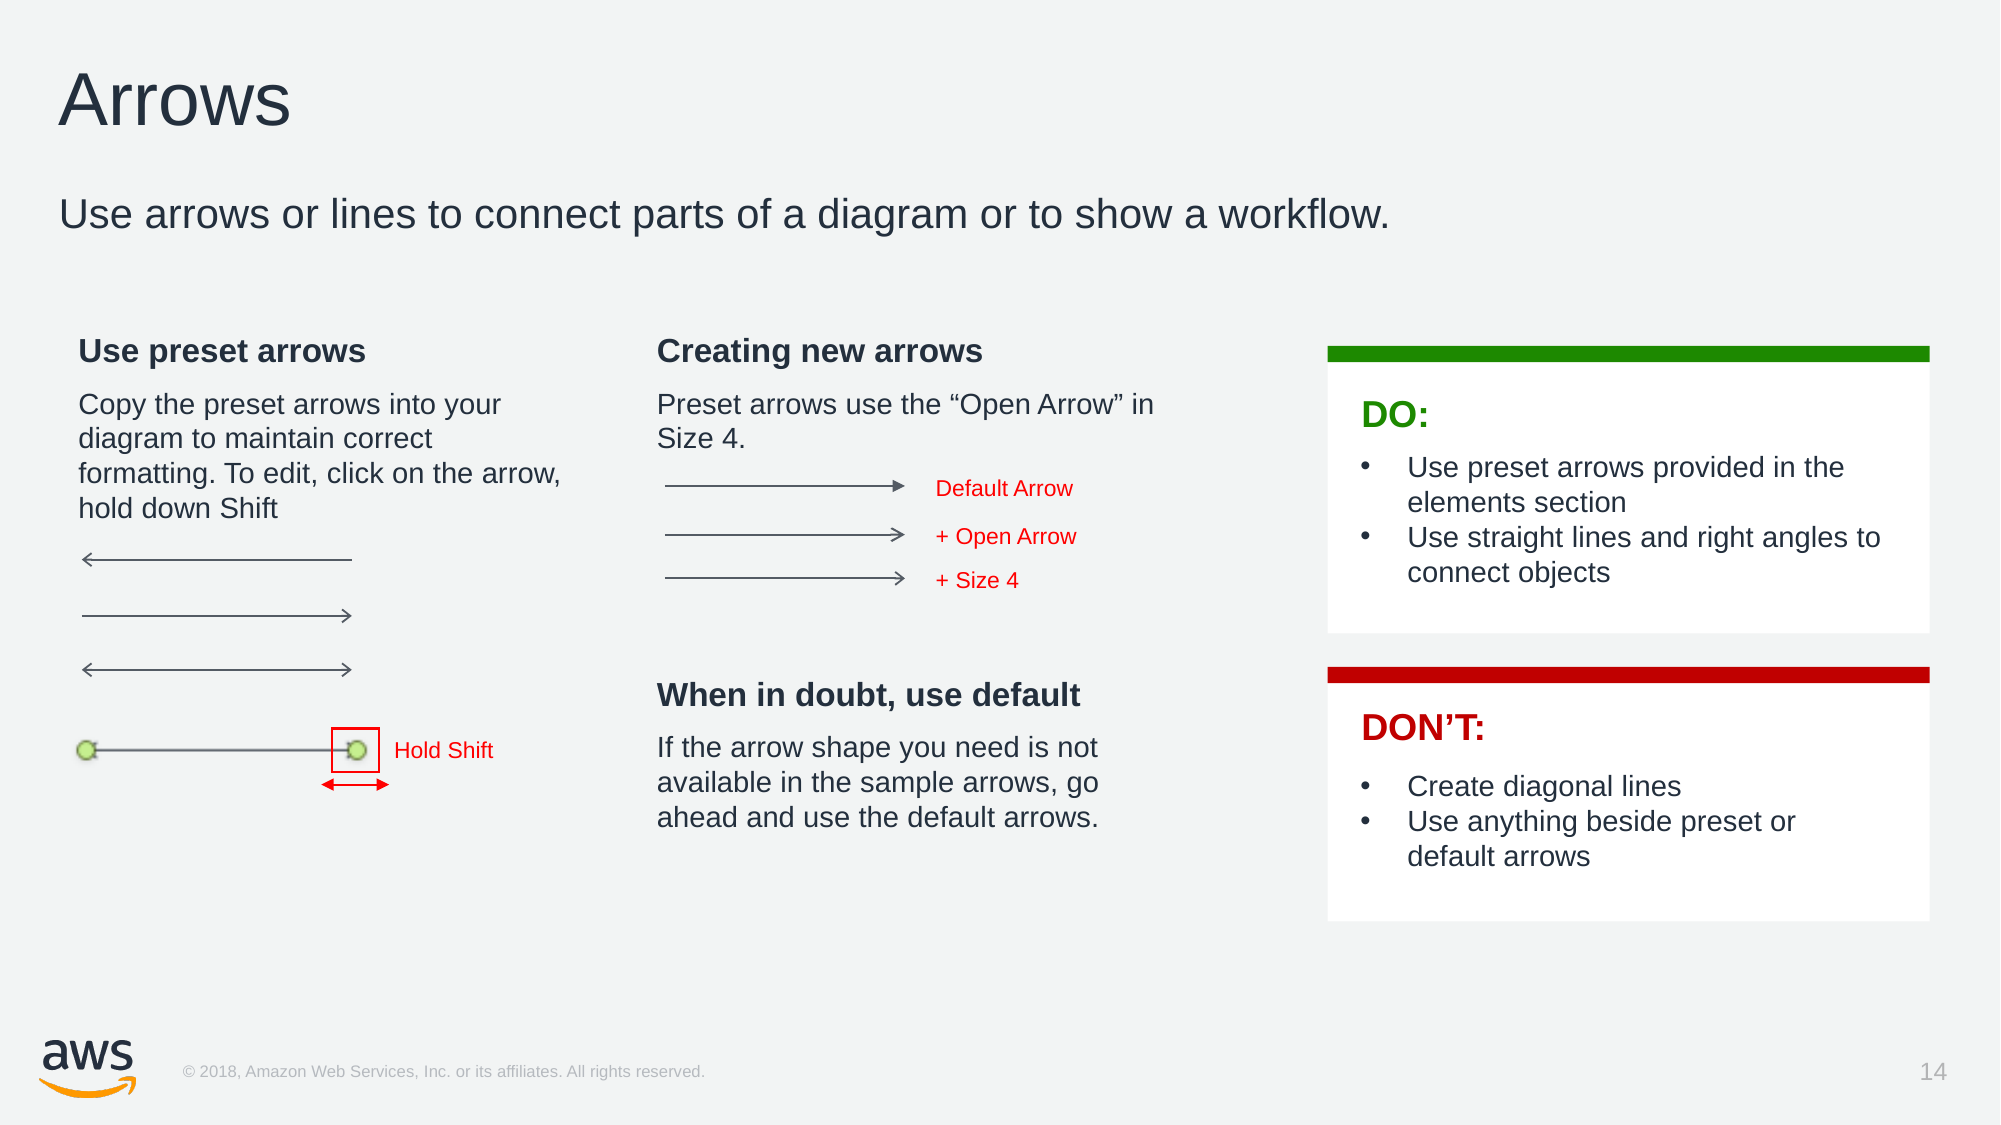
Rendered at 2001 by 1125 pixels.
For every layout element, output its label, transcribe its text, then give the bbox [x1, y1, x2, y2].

picture [39, 1040, 136, 1098]
text_box Default Arrow [920, 466, 1174, 509]
text_box If the arrow shape you need is not available in the sample arrows, go ahead and use the default arrows. [642, 721, 1174, 841]
text_box Create diagonal lines Use anything beside preset or default arrows [1345, 760, 1900, 880]
text_box Use preset arrows provided in the elements section Use straight lines and right angles to connect objects [1345, 440, 1900, 596]
text_box When in doubt, use default [642, 665, 1174, 721]
text_box [1327, 666, 1931, 684]
picture [53, 723, 398, 781]
text_box DON’T: [1346, 695, 1855, 755]
list Use arrows or lines to connect parts of a diagram or to show a workflow. [43, 185, 1963, 361]
text_box [1327, 684, 1931, 922]
slide_number 14 [1512, 1040, 1963, 1101]
title Arrows [43, 52, 1963, 150]
text_box Hold Shift [398, 728, 512, 771]
text_box Use preset arrows [63, 321, 595, 377]
text_box DO: [1346, 382, 1855, 440]
text_box Creating new arrows [642, 321, 1174, 377]
text_box Copy the preset arrows into your diagram to maintain correct formatting. To edit, click on the arrow, hold down Shift [63, 377, 595, 533]
text_box Preset arrows use the “Open Arrow” in Size 4. [642, 377, 1174, 463]
text_box [1327, 345, 1931, 363]
text_box + Size 4 [920, 557, 1174, 601]
text_box + Open Arrow [920, 514, 1174, 557]
text_box [1327, 363, 1931, 634]
